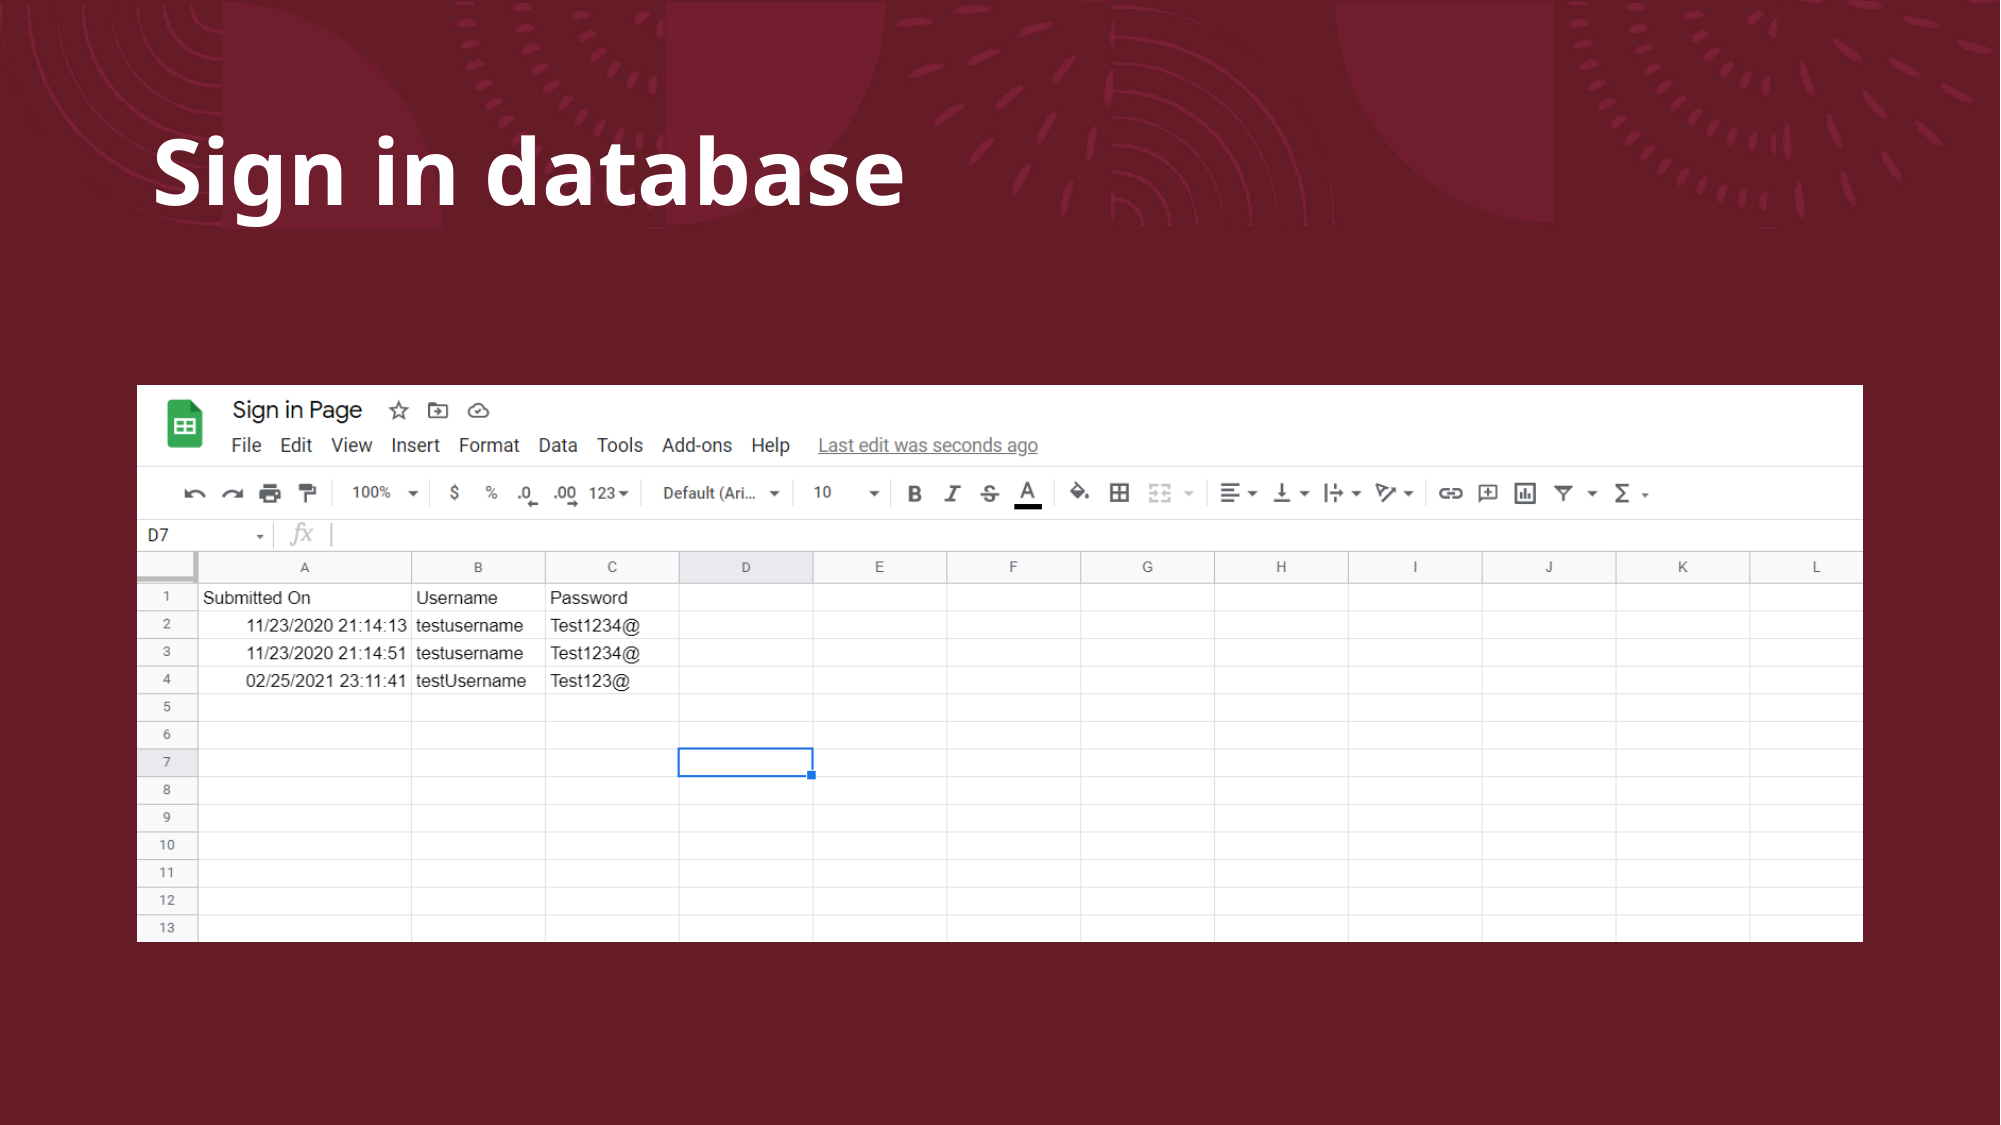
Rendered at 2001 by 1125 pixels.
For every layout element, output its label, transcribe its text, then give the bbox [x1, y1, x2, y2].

title Sign in database [137, 60, 1863, 278]
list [137, 385, 1863, 943]
